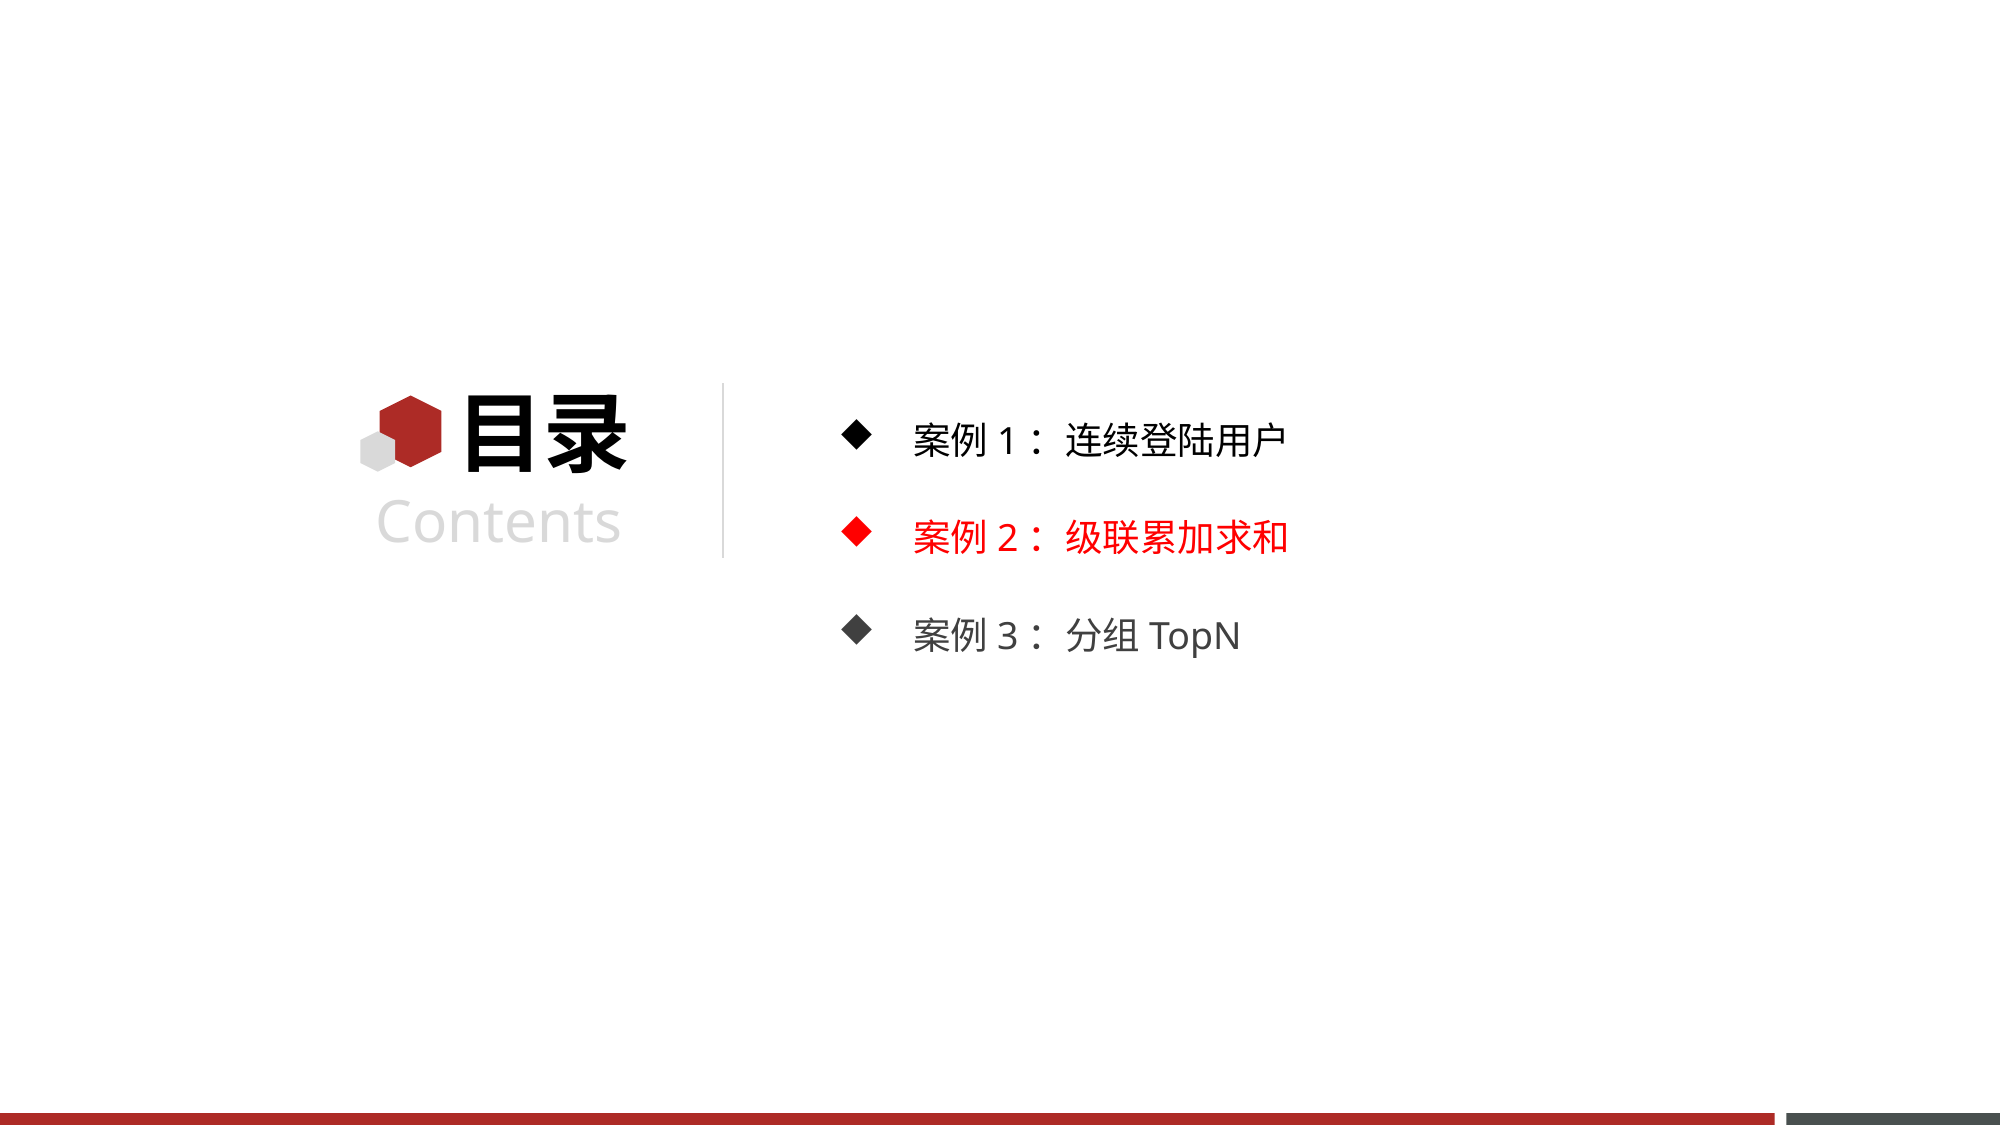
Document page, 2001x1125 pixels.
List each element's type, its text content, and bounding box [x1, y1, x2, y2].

list 案例1：连续登陆用户 案例2：级联累加求和 案例3：分组TopN [823, 165, 1804, 864]
